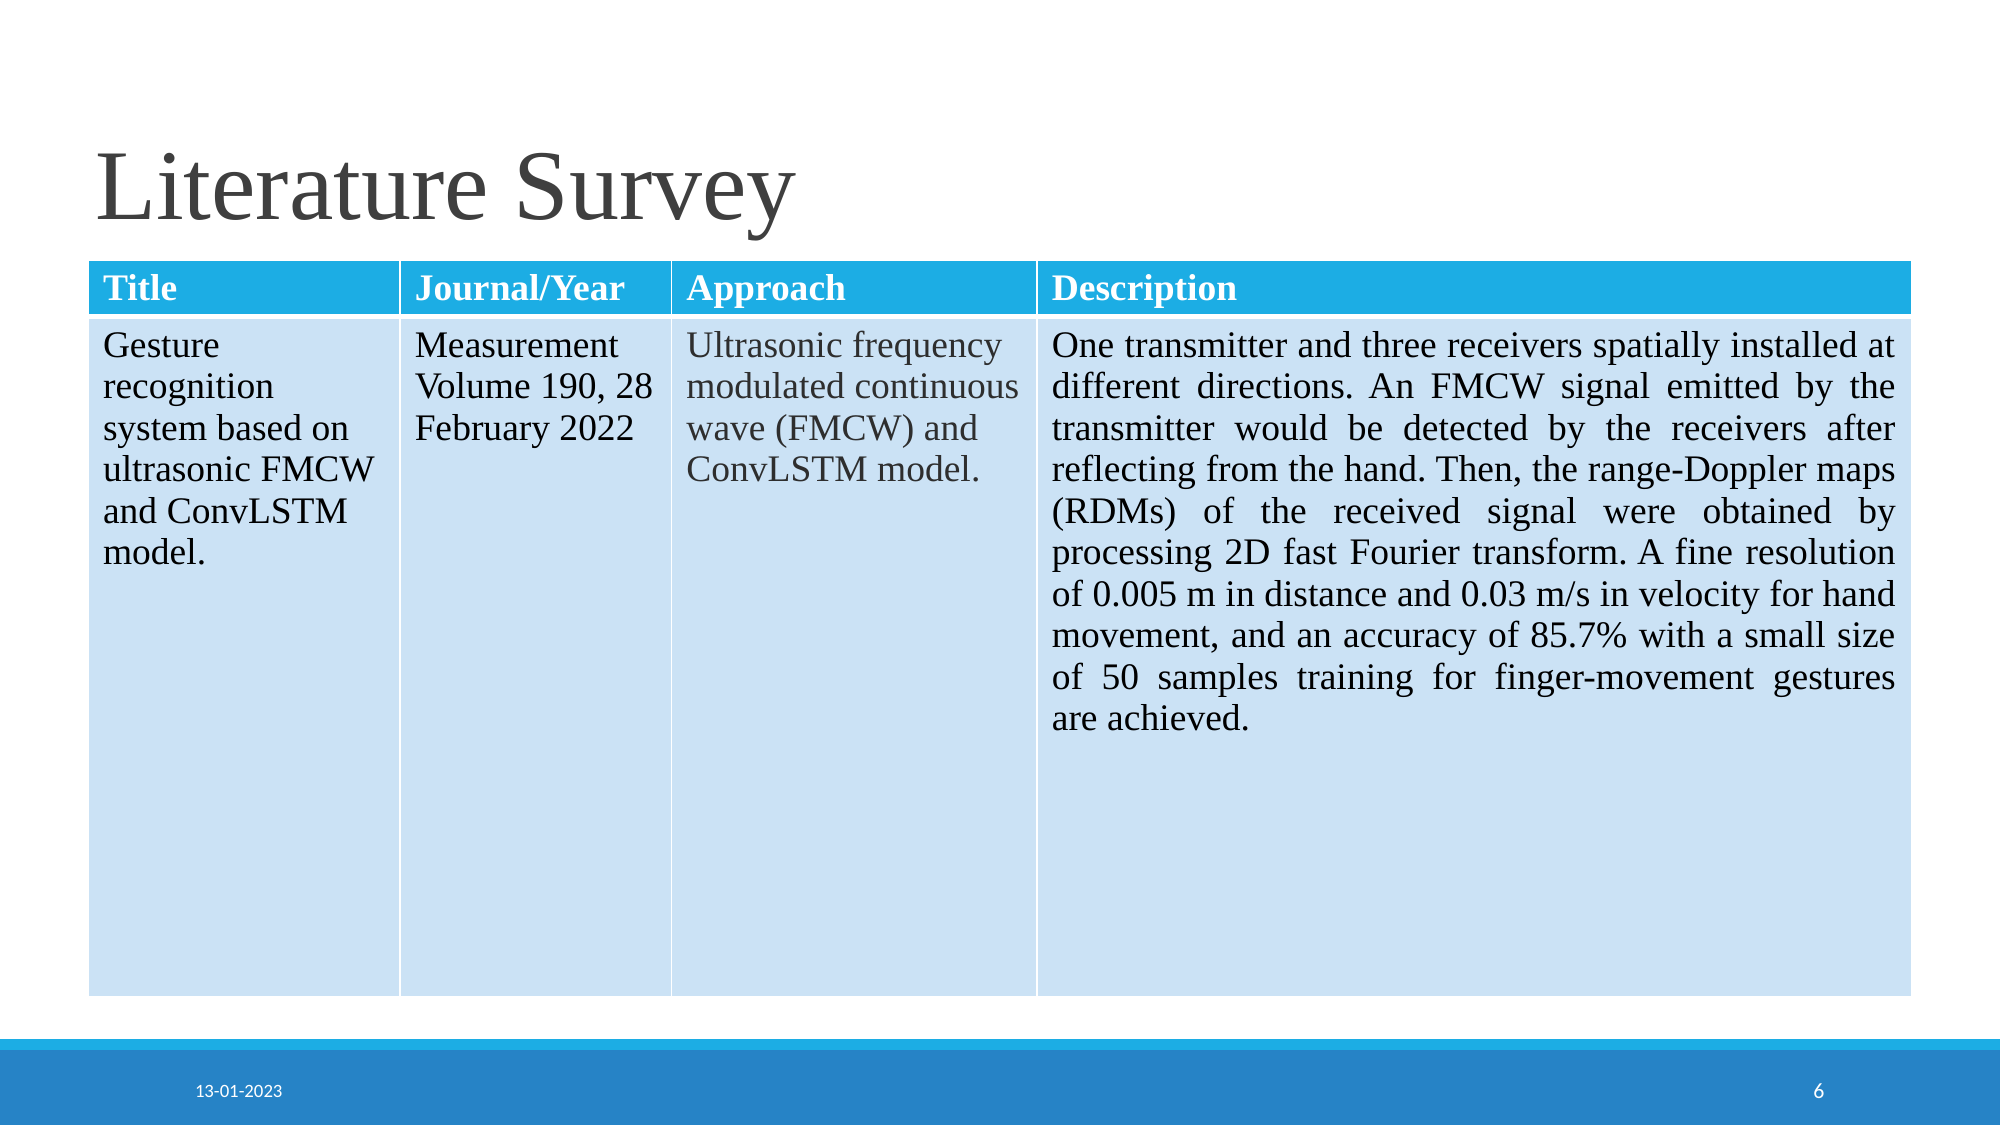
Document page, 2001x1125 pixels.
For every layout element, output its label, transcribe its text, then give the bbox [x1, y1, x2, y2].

table_cell Measurement Volume 190, 28 February 2022 [401, 319, 671, 996]
table_header Approach [672, 261, 1036, 314]
table_cell One transmitter and three receivers spatially installed at different directions. An FMCW signal emitted by the transmitter would be detected by the receivers after reflecting from the hand. Then, the range-Doppler maps (RDMs) of the received signal were obtained by processing 2D fast Fourier transform. A fine resolution of 0.005 m in distance and 0.03 m/s in velocity for hand movement, and an accuracy of 85.7% with a small size of 50 samples training for finger-movement gestures are achieved. [1038, 319, 1911, 996]
table_cell Gesture recognition system based on ultrasonic FMCW and ConvLSTM model. [89, 319, 399, 996]
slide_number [180, 1059, 586, 1120]
slide_number ‹#› [1624, 1059, 1840, 1120]
title Literature Survey [80, 112, 1731, 248]
table_header Description [1038, 261, 1911, 314]
table_header Journal/Year [401, 261, 671, 314]
table_header Title [89, 261, 399, 314]
table_cell Ultrasonic frequency modulated continuous wave (FMCW) and ConvLSTM model. [672, 319, 1036, 996]
